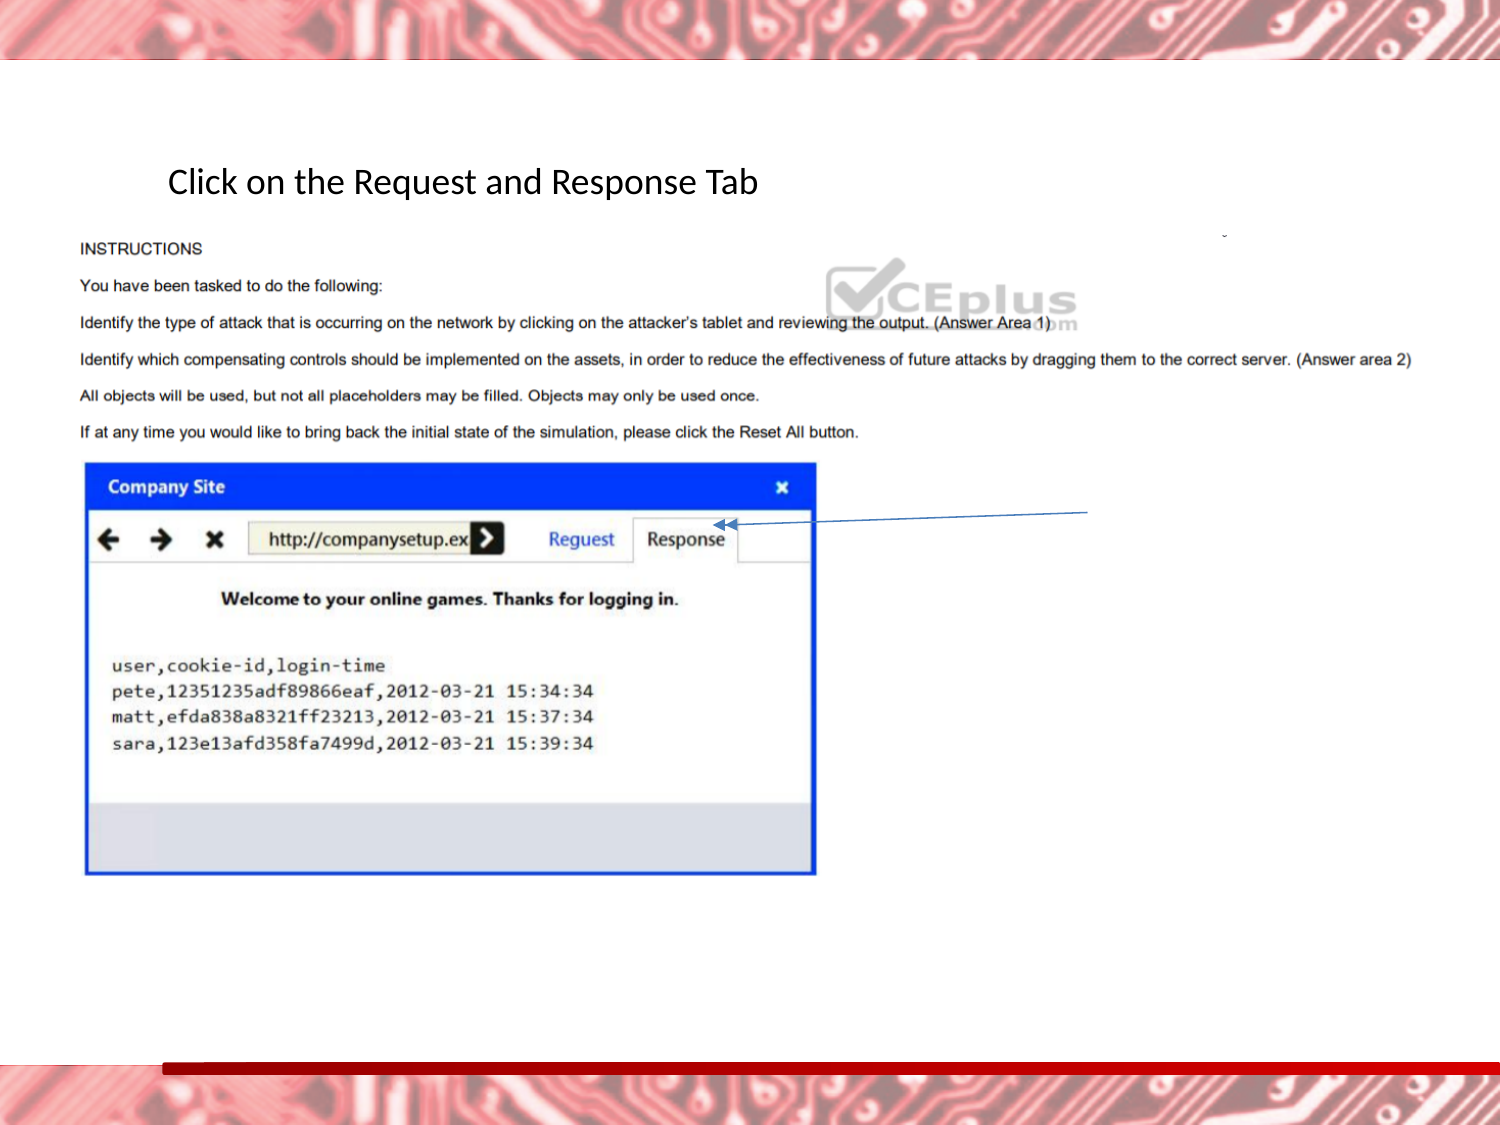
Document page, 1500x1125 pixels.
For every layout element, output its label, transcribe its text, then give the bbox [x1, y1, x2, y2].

text_box Click on the Request and Response Tab [153, 149, 775, 210]
picture [68, 235, 1432, 890]
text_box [724, 512, 1088, 526]
